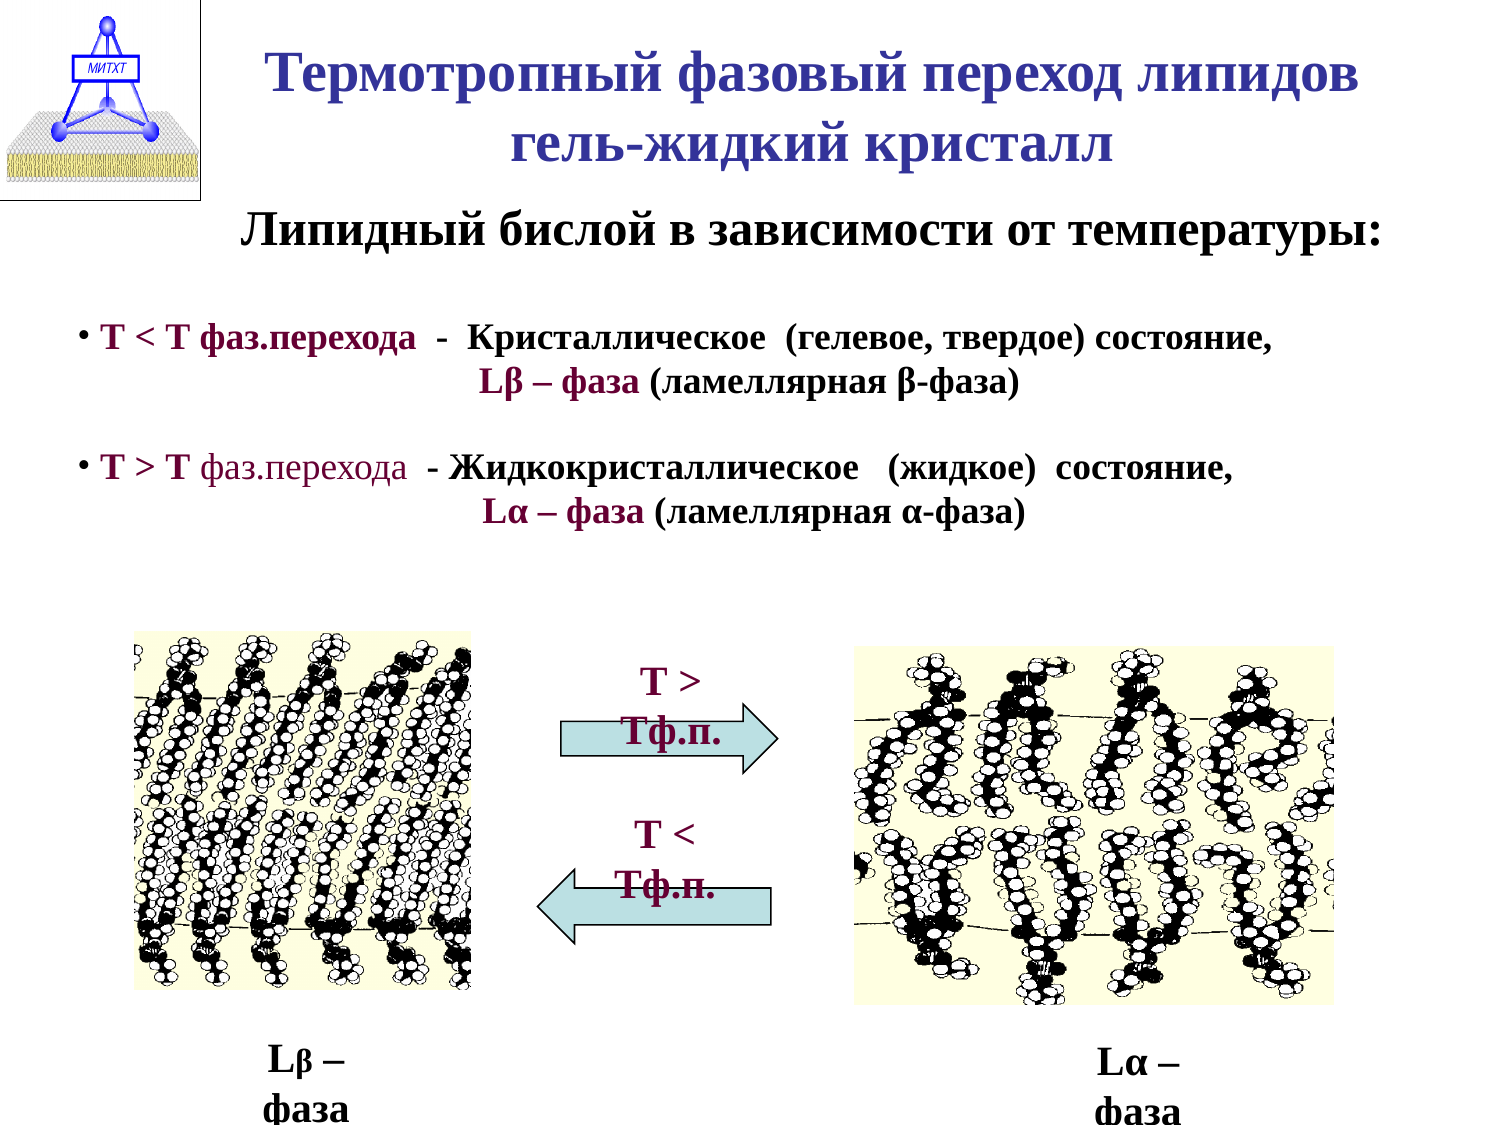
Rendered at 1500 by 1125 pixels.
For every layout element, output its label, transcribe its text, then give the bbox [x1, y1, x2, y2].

picture [0, 0, 201, 201]
text_box Т > Тф.п. [568, 645, 774, 761]
list Липидный бислой в зависимости от температуры: Т < Т фаз.перехода - Кристаллическое (гелевое, твердое) состояние, Lβ – фаза (ламеллярная β-фаза) Т > Т фаз.перехода - Жидкокристаллическое (жидкое) состояние, Lα – фаза (ламеллярная α-фаза) [62, 200, 1447, 555]
text_box Lβ – фаза [203, 1023, 409, 1125]
text_box [560, 721, 568, 756]
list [854, 646, 1334, 1005]
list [134, 630, 471, 990]
text_box [743, 761, 756, 774]
title Термотропный фазовый переход липидов гель-жидкий кристалл [204, 45, 1425, 161]
text_box Т < Тф.п. [562, 799, 768, 915]
text_box Lα – фаза [1032, 1026, 1244, 1125]
text_box [537, 882, 771, 944]
